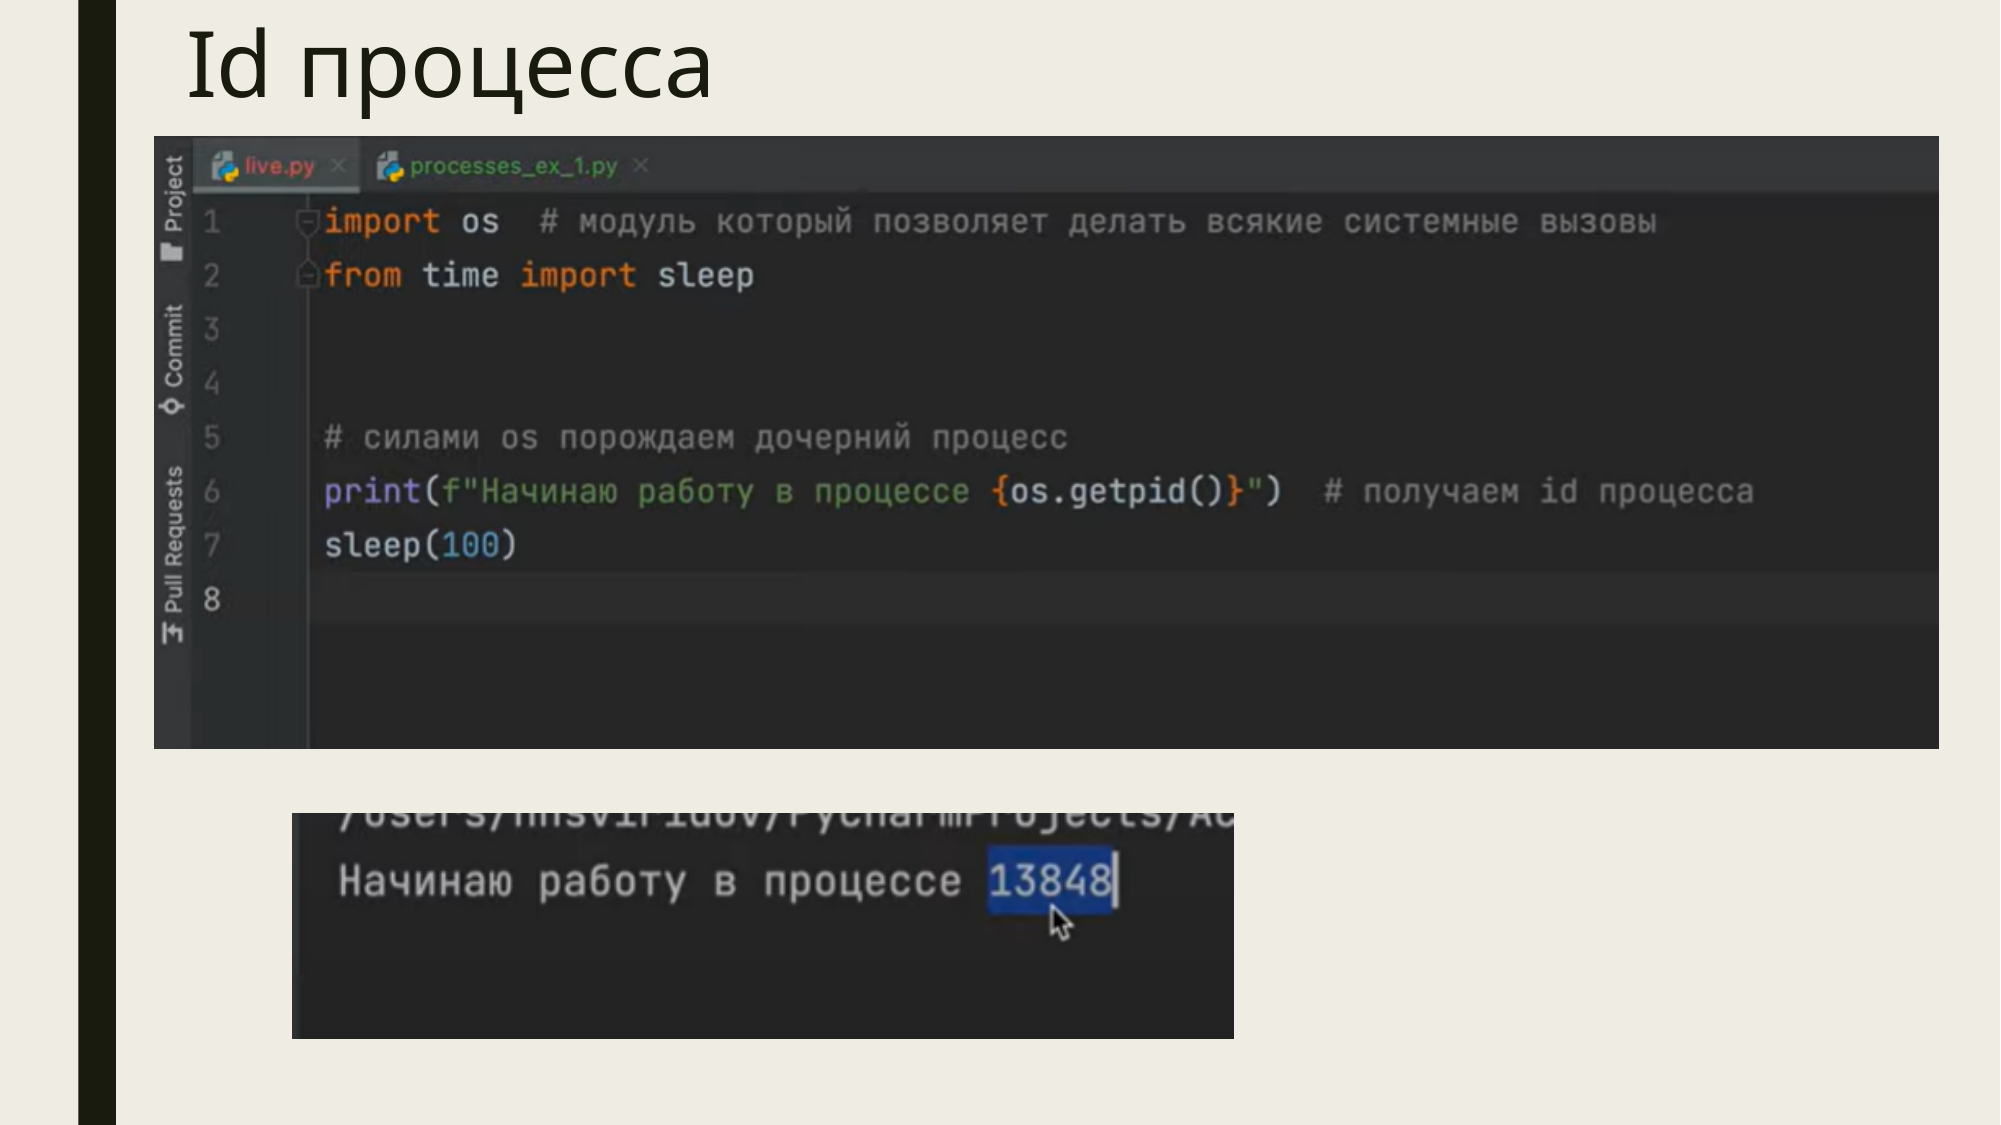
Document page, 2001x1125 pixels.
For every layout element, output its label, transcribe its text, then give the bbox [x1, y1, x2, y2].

picture [153, 136, 1939, 749]
picture [292, 813, 1234, 1039]
text_box Id процесса [171, 11, 1746, 136]
